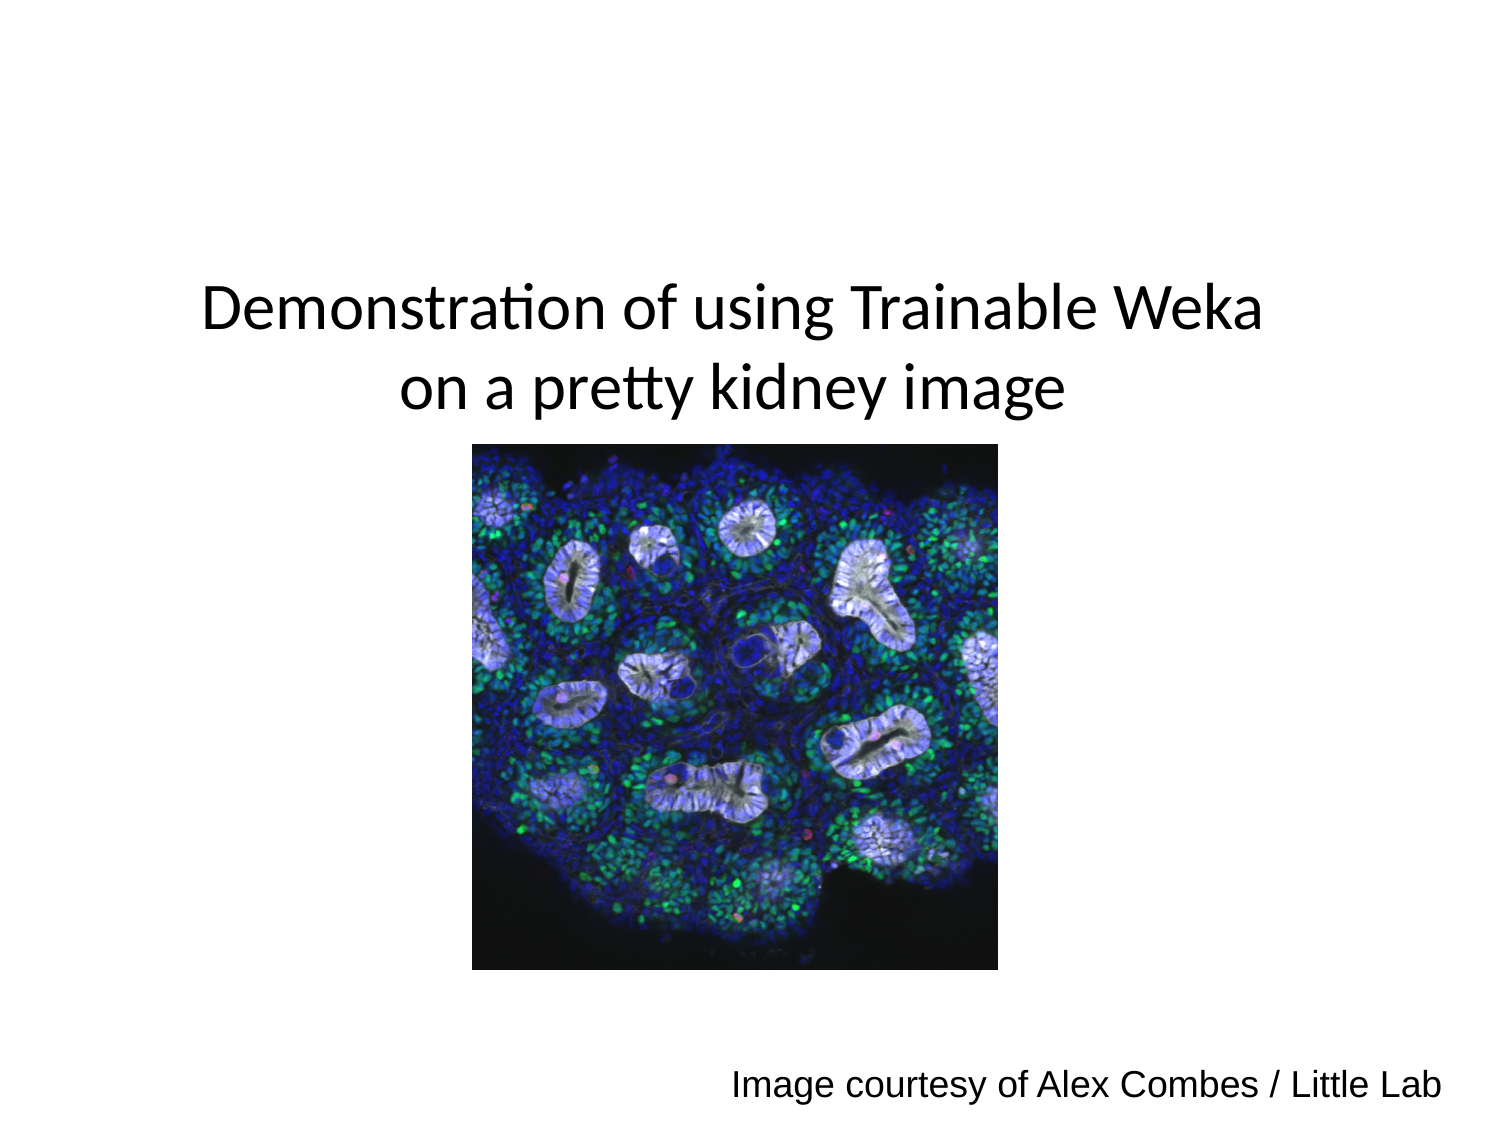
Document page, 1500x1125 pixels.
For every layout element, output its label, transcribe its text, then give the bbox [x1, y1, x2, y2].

text_box Demonstration of using Trainable Weka on a pretty kidney image [58, 278, 1409, 407]
picture [472, 443, 999, 970]
text_box Image courtesy of Alex Combes / Little Lab [716, 1052, 1458, 1113]
